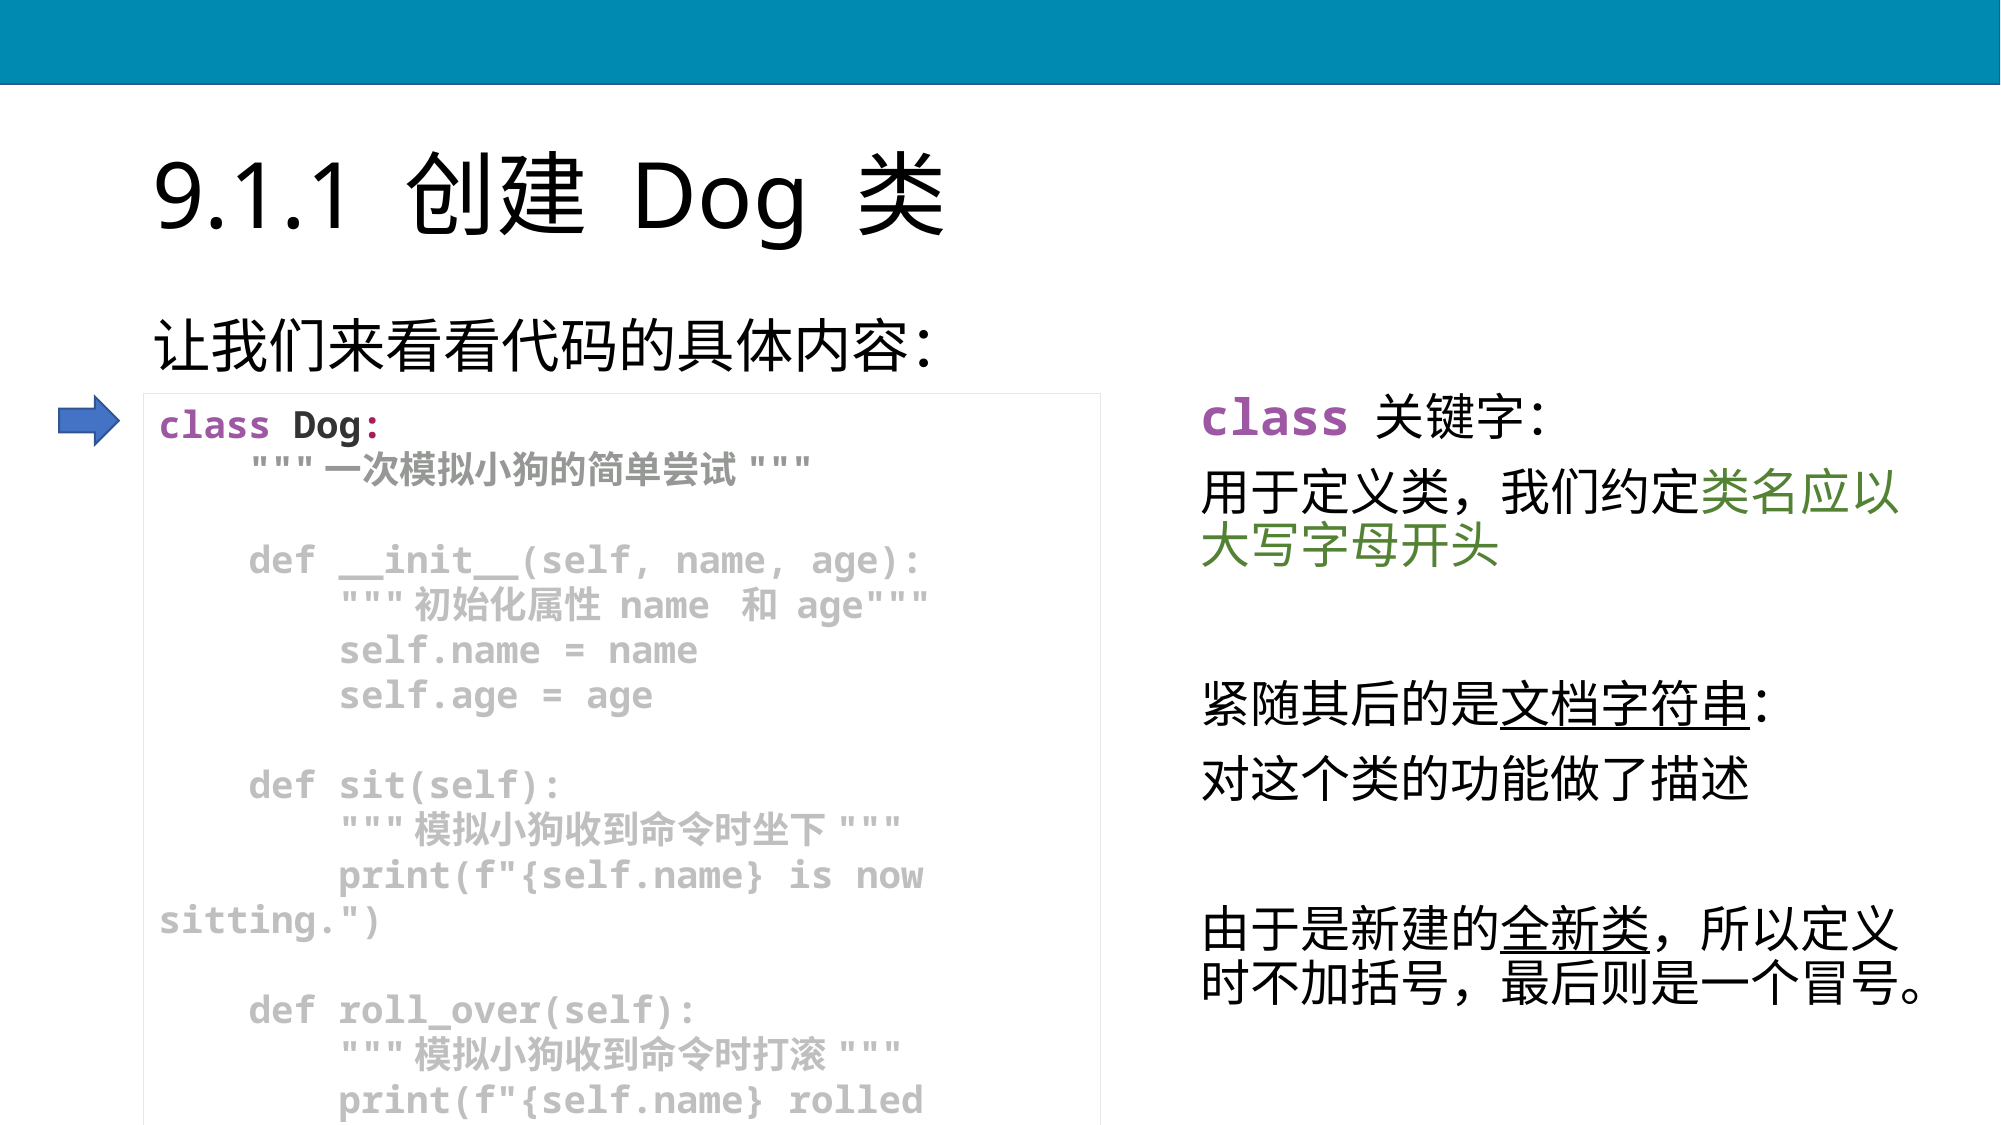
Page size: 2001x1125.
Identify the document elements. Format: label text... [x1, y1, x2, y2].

text_box class 关键字： 用于定义类，我们约定类名应以大写字母开头 紧随其后的是文档字符串： 对这个类的功能做了描述 由于是新建的全新类，所以定义时不加括号，最后则是一个冒号。 [1185, 384, 1941, 1099]
text_box class Dog: """一次模拟小狗的简单尝试""" def __init__(self, name, age): """初始化属性 name 和 age""" self.name = name self.age = age def sit(self): """模拟小狗收到命令时坐下""" print(f"{self.name} is now sitting.") def roll_over(self): """模拟小狗收到命令时打滚""" print(f"{self.name} rolled over!") [143, 393, 1101, 1125]
list 让我们来看看代码的具体内容： [137, 310, 1863, 1024]
title 9.1.1 创建 Dog 类 [137, 115, 1863, 282]
text_box [58, 394, 121, 447]
